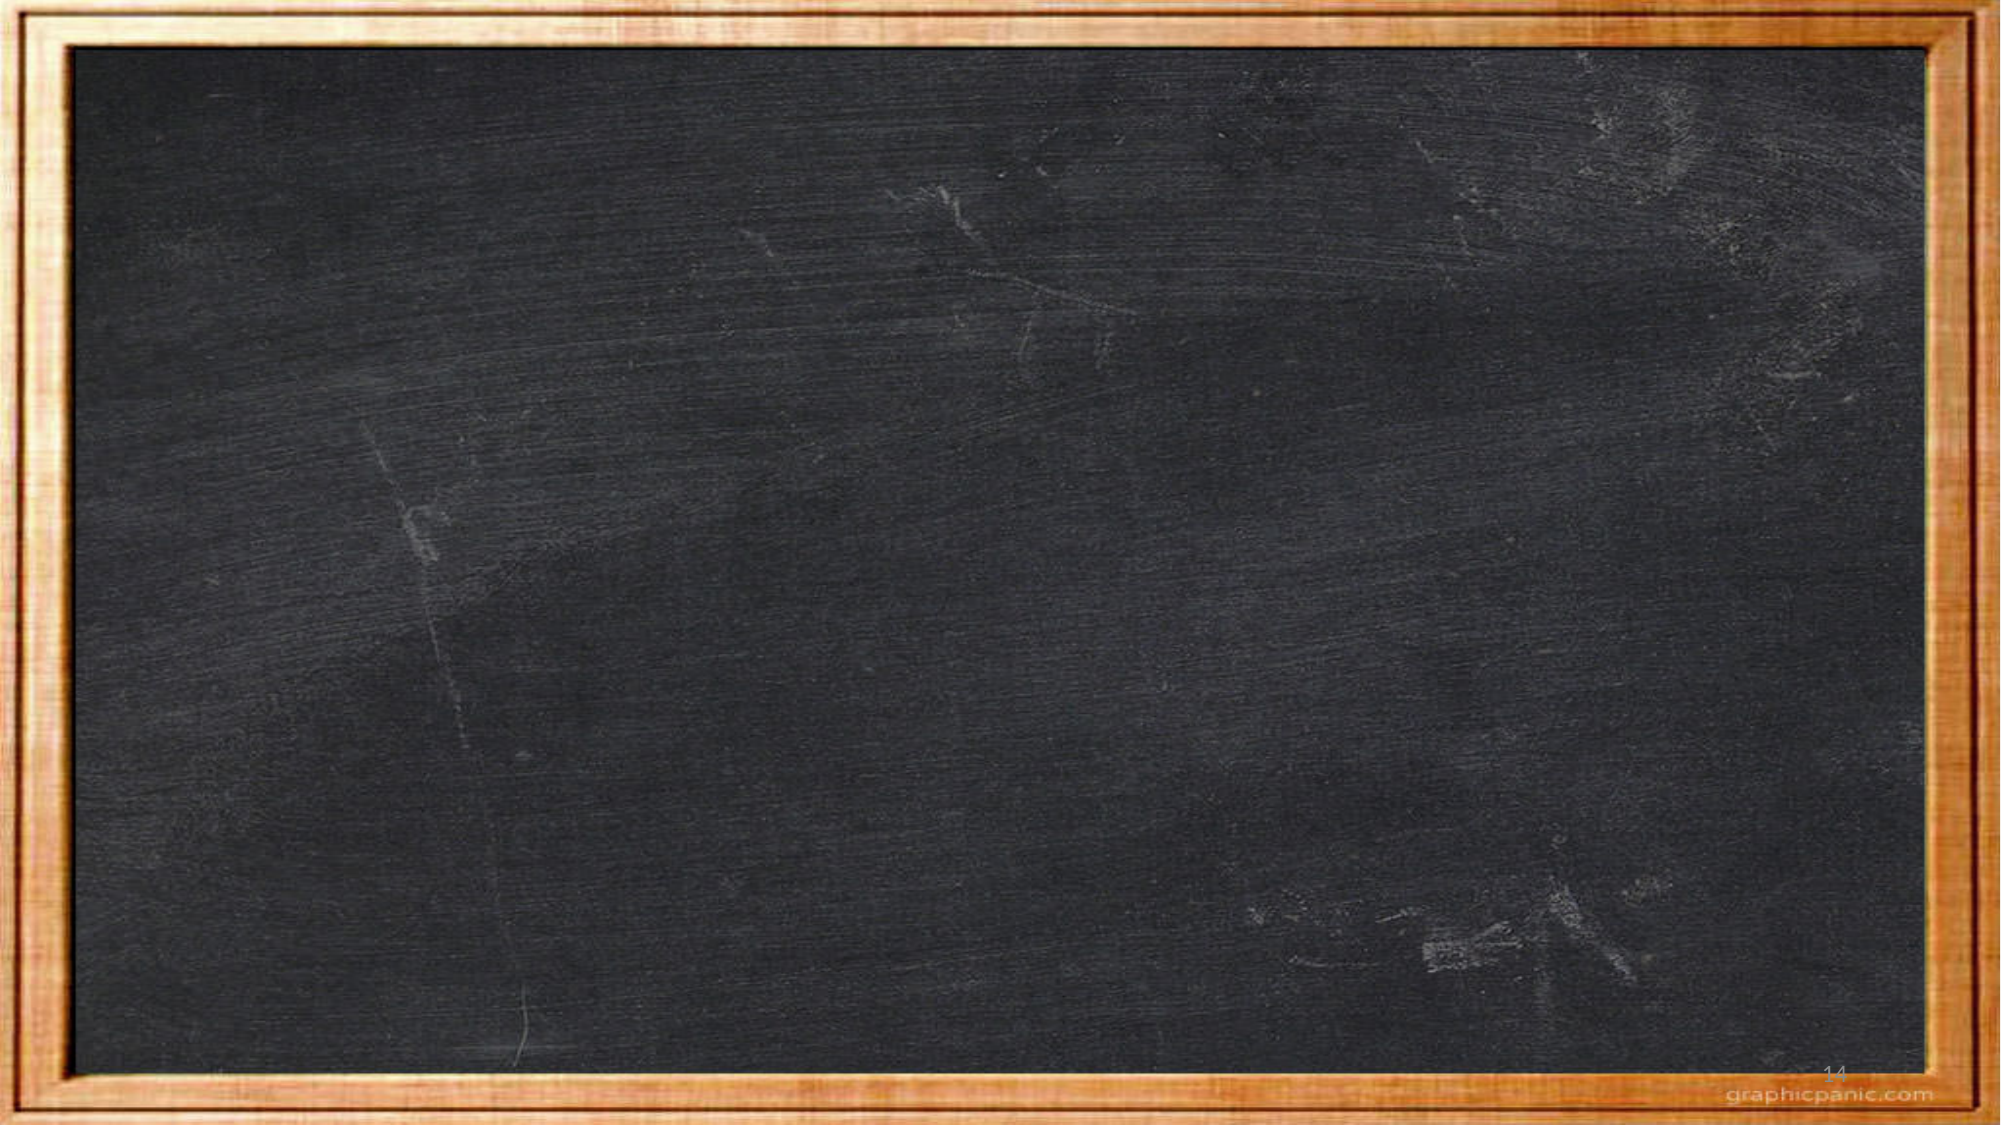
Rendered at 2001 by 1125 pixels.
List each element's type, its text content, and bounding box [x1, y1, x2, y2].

picture [0, 0, 2001, 1125]
slide_number 14 [1412, 1042, 1863, 1103]
